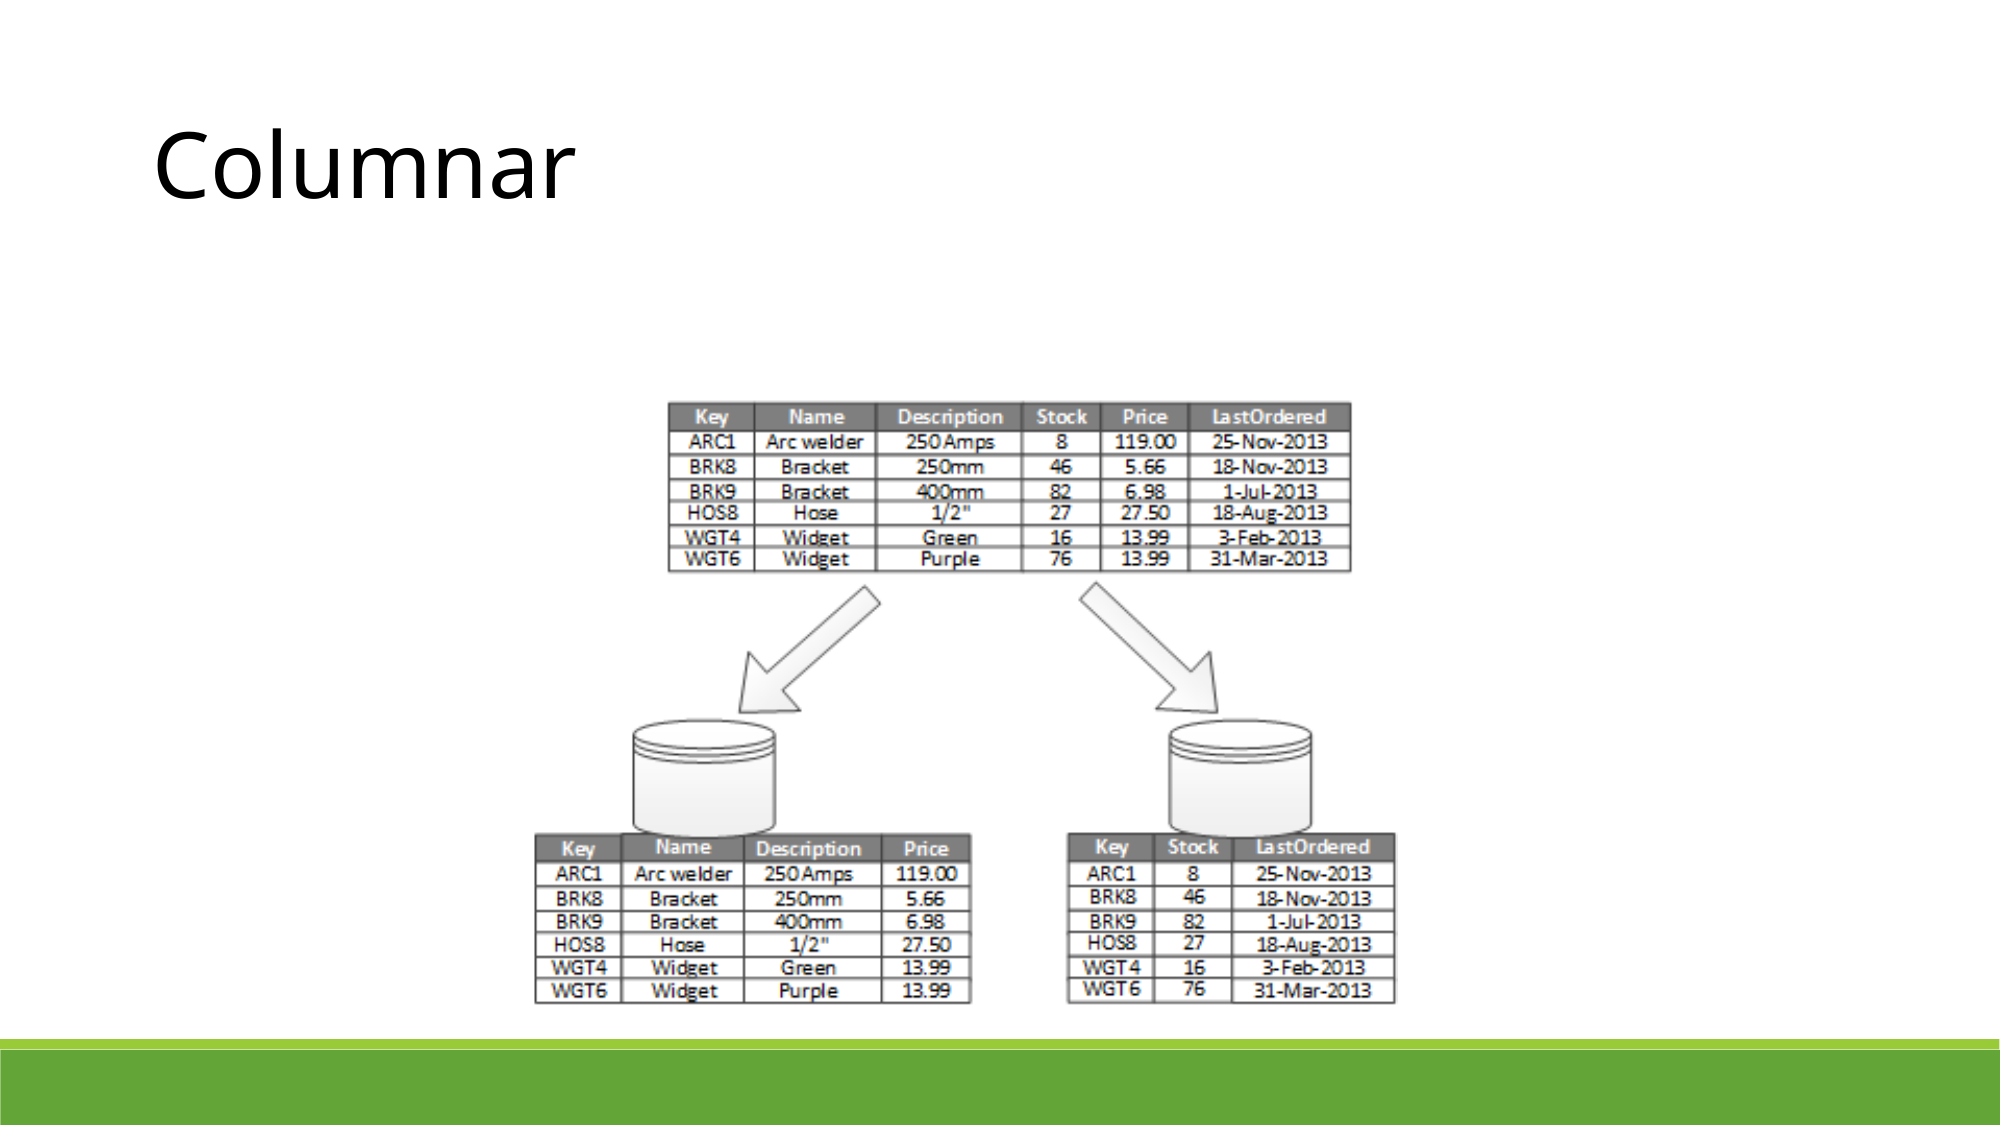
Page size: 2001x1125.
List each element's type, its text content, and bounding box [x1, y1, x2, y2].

title Columnar [137, 59, 1863, 278]
picture [533, 395, 1398, 1017]
